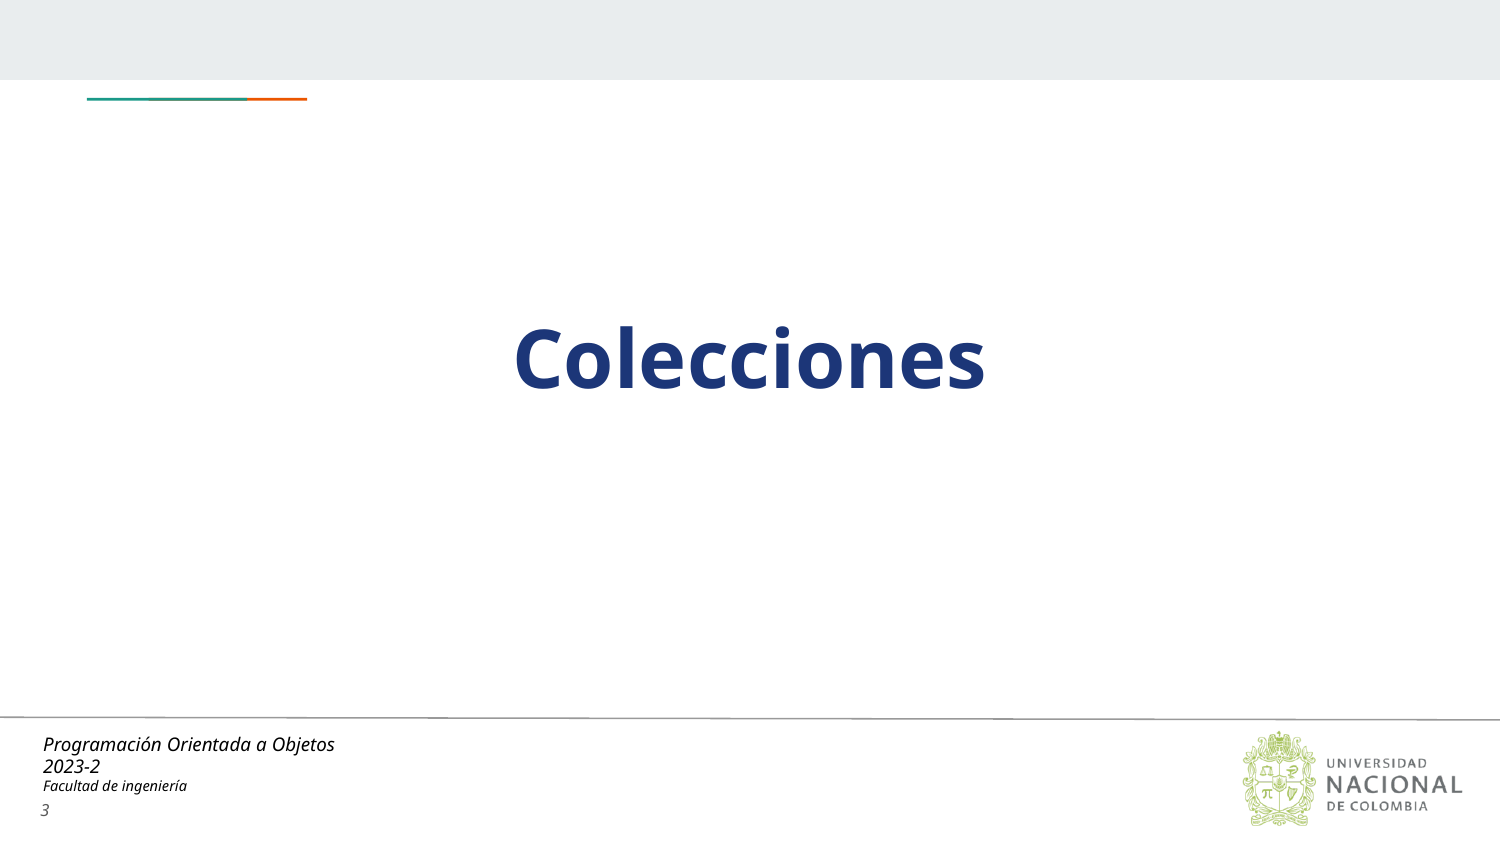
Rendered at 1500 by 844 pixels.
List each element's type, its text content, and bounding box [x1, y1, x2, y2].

picture [1239, 727, 1466, 829]
slide_number ‹#› [25, 779, 116, 844]
text_box Colecciones [294, 292, 1205, 420]
